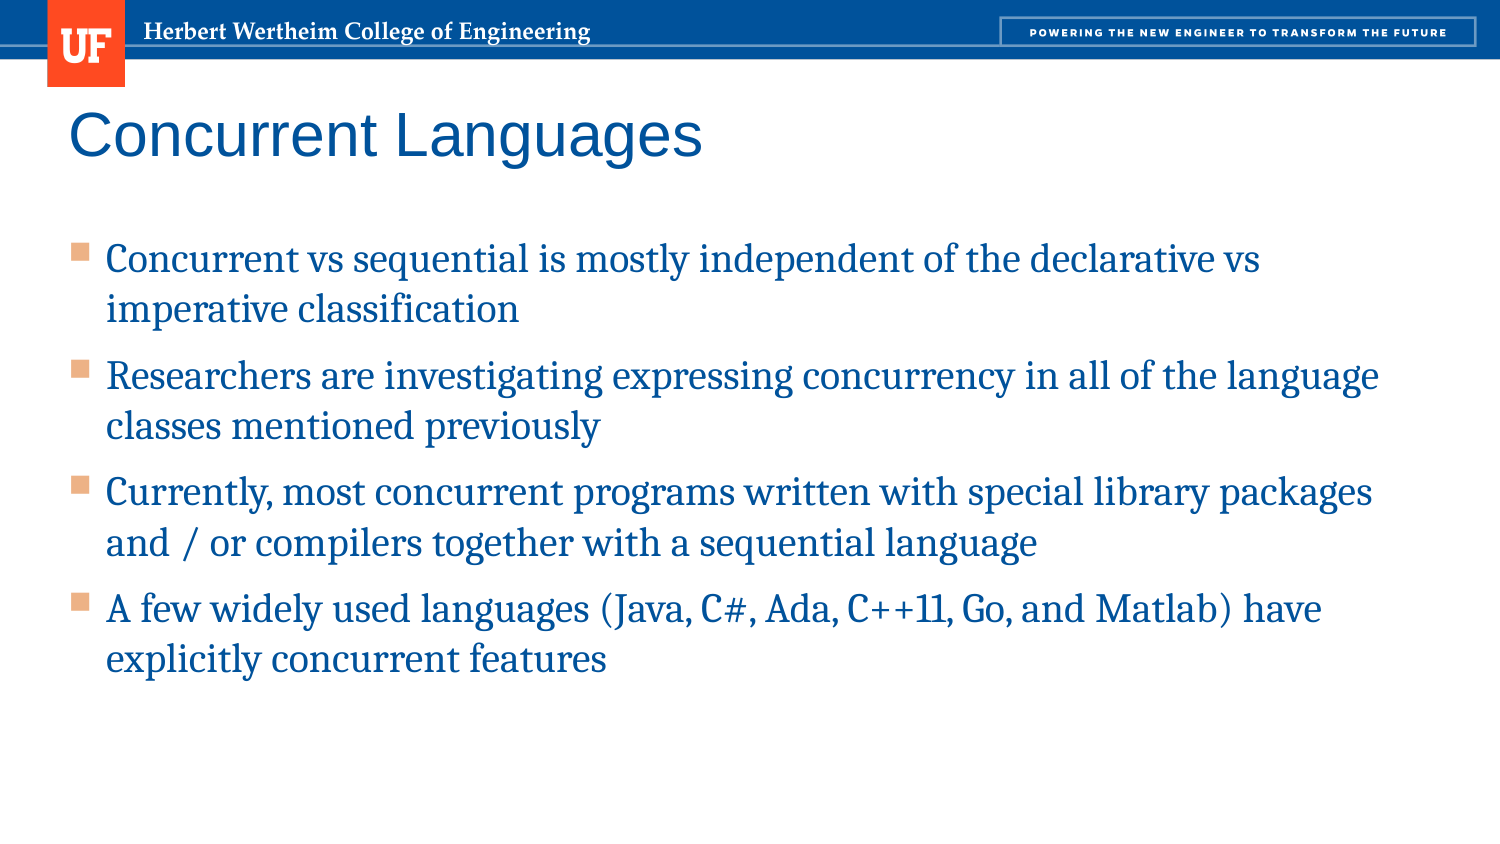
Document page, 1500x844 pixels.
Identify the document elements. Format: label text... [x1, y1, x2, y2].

list Concurrent vs sequential is mostly independent of the declarative vs imperative classification Researchers are investigating expressing concurrency in all of the language classes mentioned previously Currently, most concurrent programs written with special library packages and / or compilers together with a sequential language A few widely used languages (Java, C#, Ada, C++11, Go, and Matlab) have explicitly concurrent features [53, 223, 1408, 808]
picture [0, 0, 1500, 87]
title Concurrent Languages [53, 86, 1447, 224]
